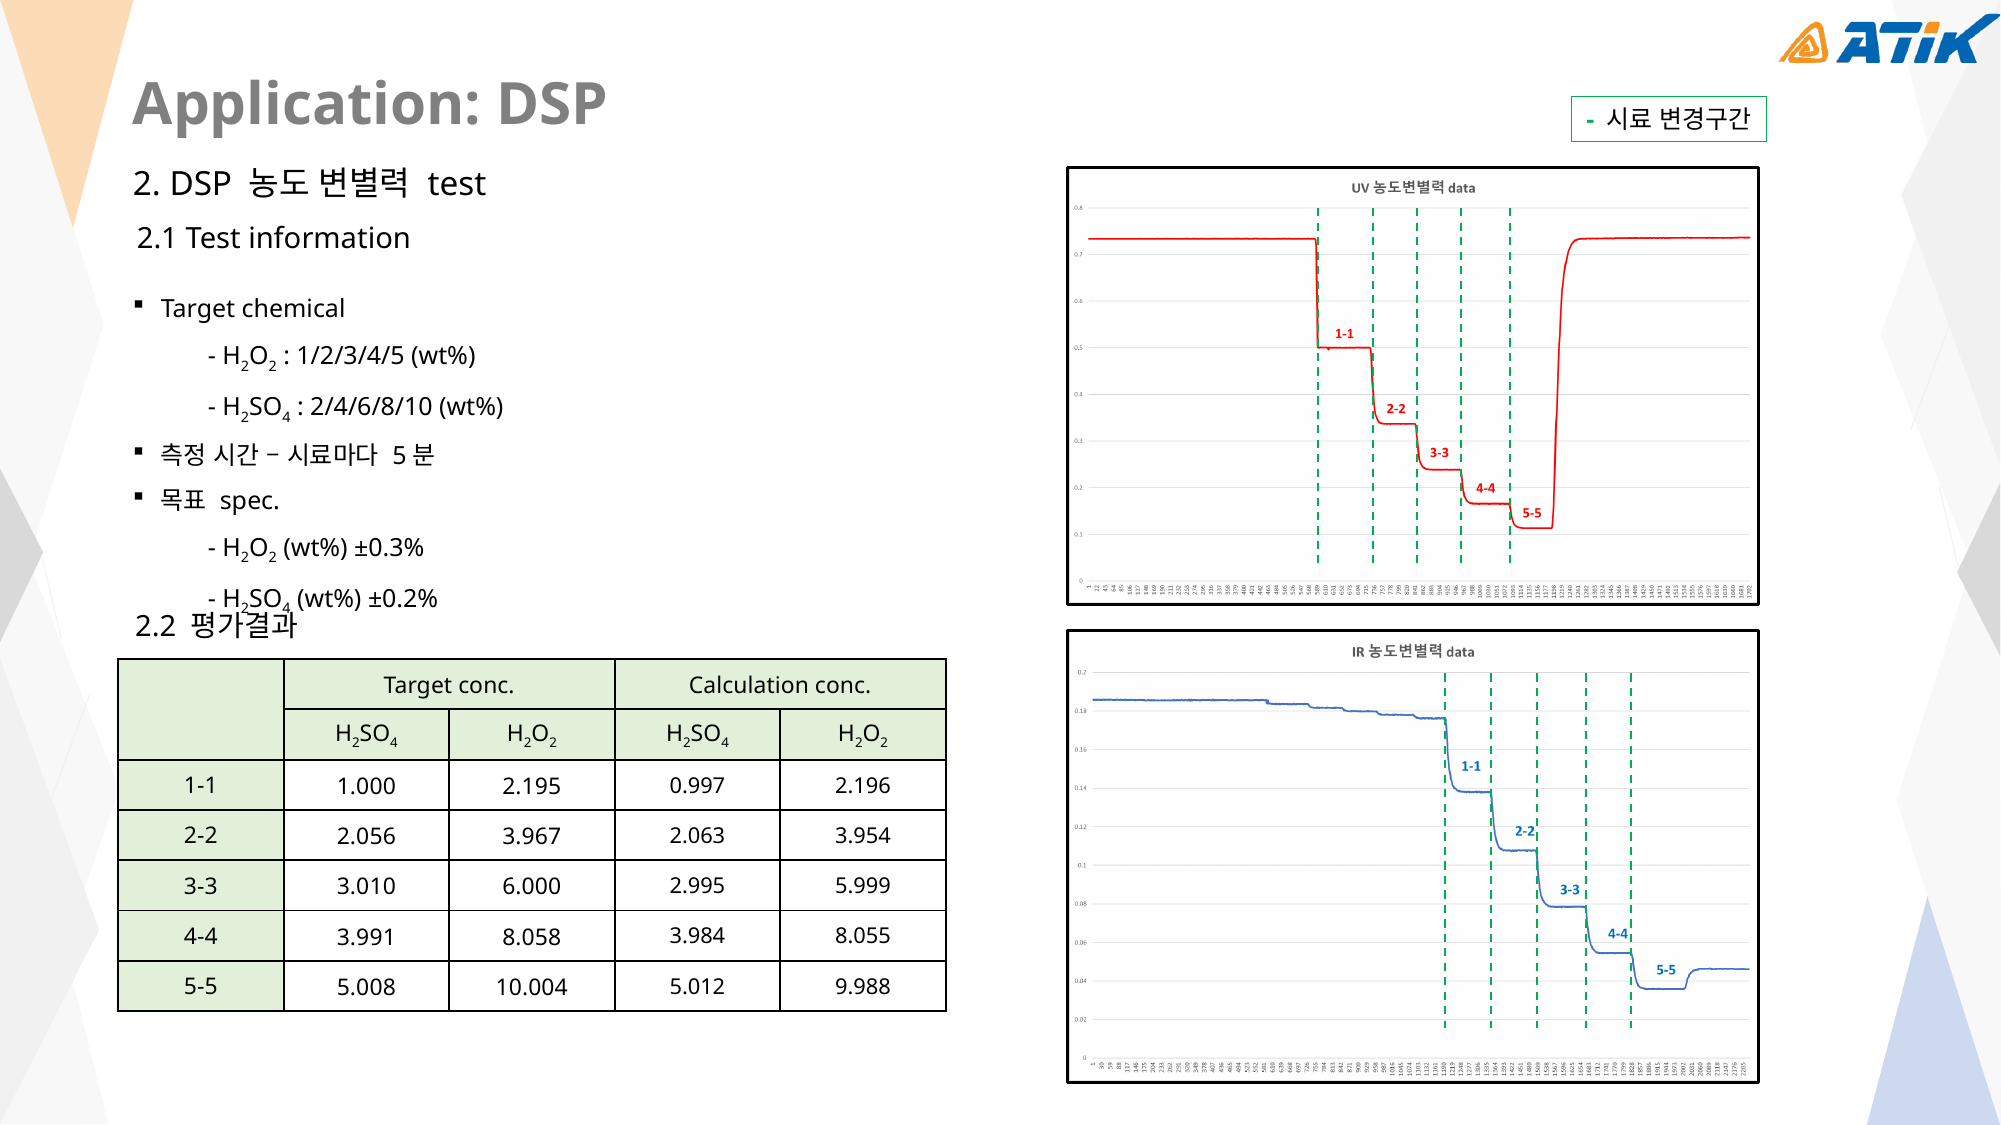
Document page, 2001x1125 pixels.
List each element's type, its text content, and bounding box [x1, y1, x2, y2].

table_cell 3.991 [285, 911, 448, 960]
table_header Calculation conc. [616, 660, 945, 708]
table_cell 2-2 [119, 811, 283, 859]
table_cell 6.000 [450, 861, 614, 910]
table_cell 4-4 [119, 911, 283, 960]
table_cell 2.195 [450, 761, 614, 809]
table_cell 3.954 [781, 811, 945, 859]
table_cell 3.984 [616, 911, 779, 960]
picture [1069, 168, 1758, 604]
text_box 2.2 평가결과 [120, 624, 314, 651]
table_cell 1.000 [285, 761, 448, 809]
table_cell 5.999 [781, 861, 945, 910]
text_box Target chemical - H2O2 : 1/2/3/4/5 (wt%) - H2SO4 : 2/4/6/8/10 (wt%) 측정 시간 – 시료마다 5분 목표 spec. - H2O2 (wt%) ±0.3% - H2SO4 (wt%) ±0.2% [118, 270, 610, 624]
table_cell 0.997 [616, 761, 779, 809]
table_cell H2O2 [781, 710, 945, 759]
picture [1778, 13, 2001, 63]
table_cell 8.058 [450, 911, 614, 960]
table_header [119, 660, 283, 759]
table_cell H2SO4 [616, 710, 779, 759]
table_cell 3-3 [119, 861, 283, 910]
table_cell 5-5 [119, 962, 283, 1010]
table_cell H2SO4 [285, 710, 448, 759]
table_cell 3.967 [450, 811, 614, 859]
table_cell 5.008 [285, 962, 448, 1010]
table_cell 3.010 [285, 861, 448, 910]
table_cell 5.012 [616, 962, 779, 1010]
table_cell 10.004 [450, 962, 614, 1010]
picture [1068, 631, 1758, 1081]
table_cell 2.056 [285, 811, 448, 859]
text_box - 시료 변경구간 [1571, 96, 1767, 142]
table_cell 1-1 [119, 761, 283, 809]
table_header Target conc. [285, 660, 614, 708]
table_cell 8.055 [781, 911, 945, 960]
text_box 2.1 Test information [122, 211, 426, 262]
table_cell 2.995 [616, 861, 779, 910]
table_cell 2.063 [616, 811, 779, 859]
text_box 2. DSP 농도 변별력 test [118, 155, 547, 210]
text_box Application: DSP [118, 59, 655, 144]
table_cell 9.988 [781, 962, 945, 1010]
table_cell 2.196 [781, 761, 945, 809]
table_cell H2O2 [450, 710, 614, 759]
